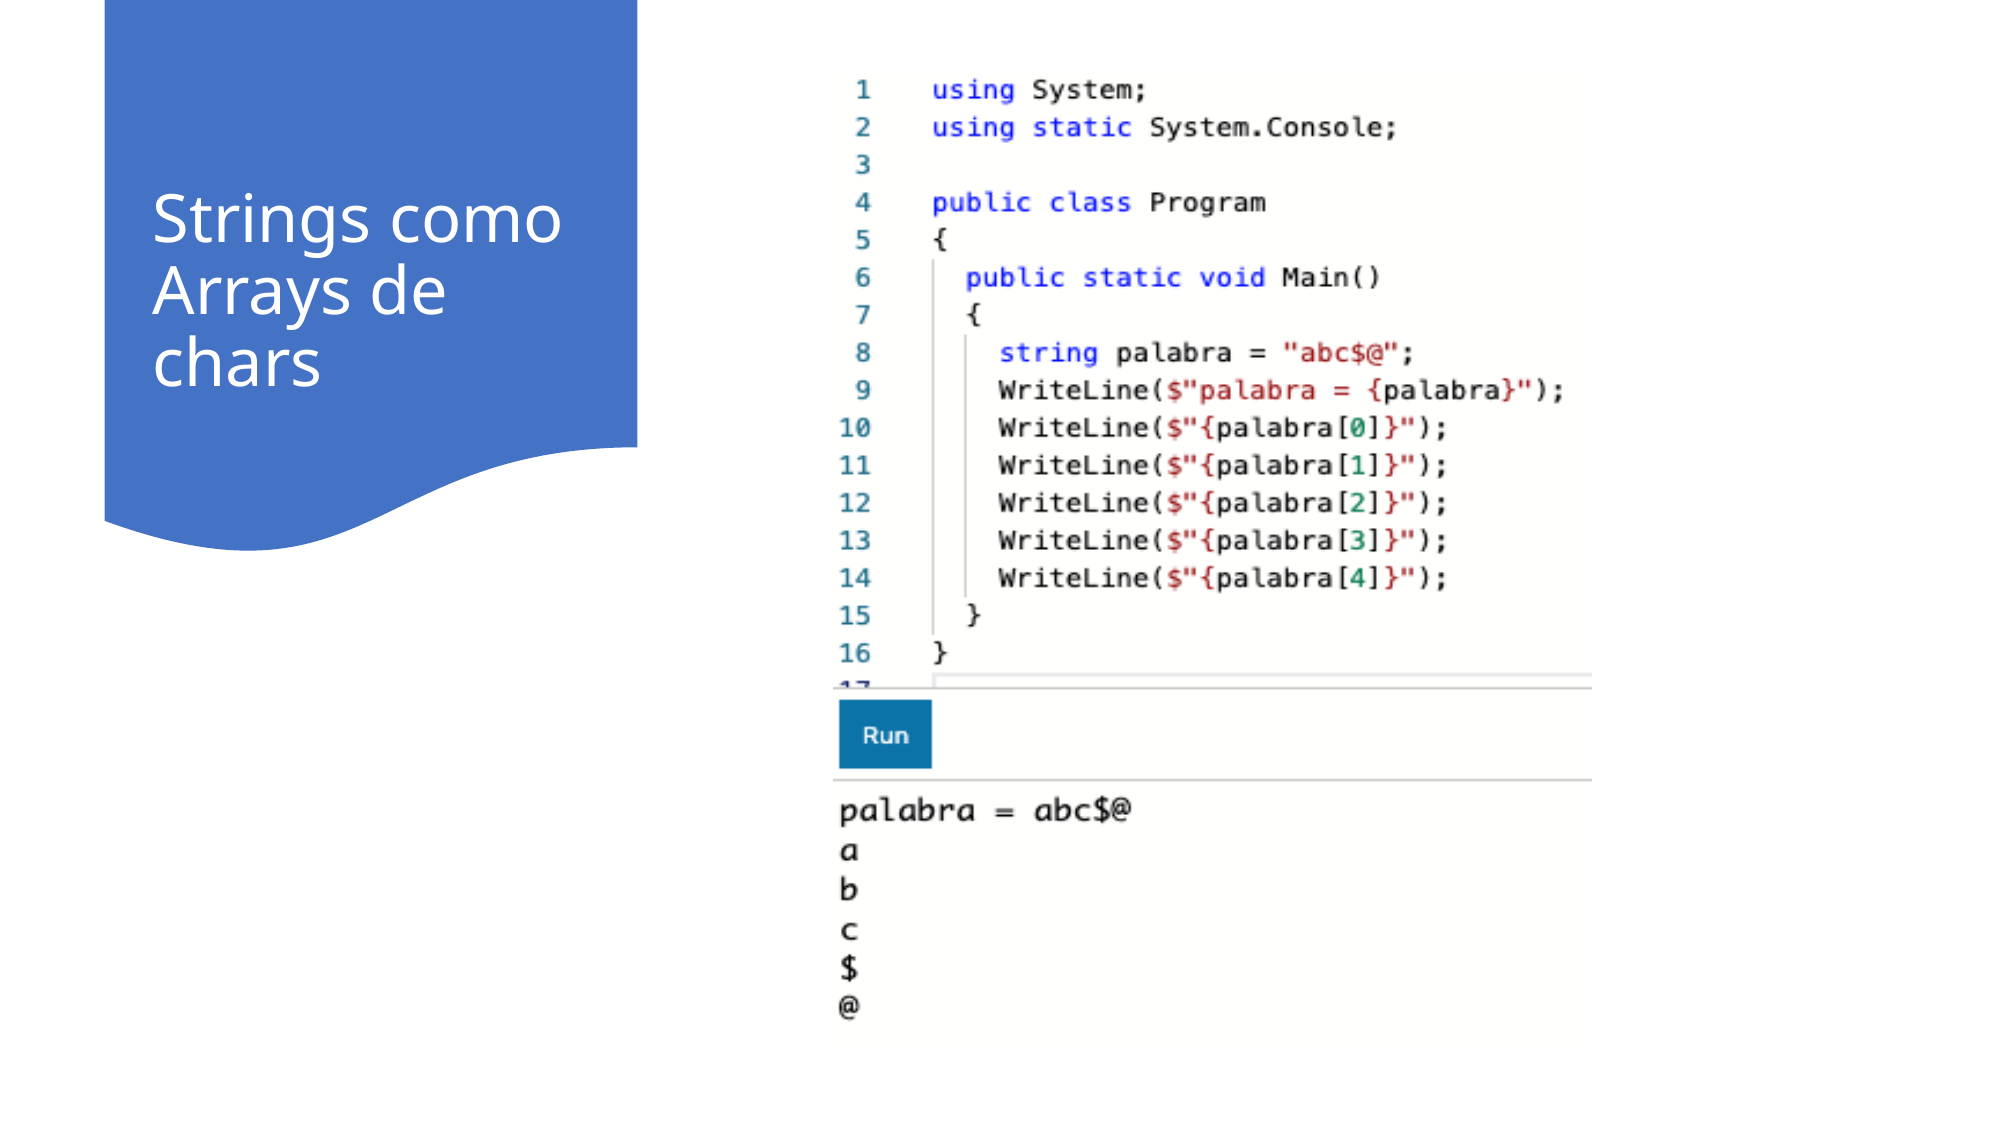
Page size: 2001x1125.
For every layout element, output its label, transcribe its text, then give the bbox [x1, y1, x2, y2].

picture [833, 72, 1592, 1053]
text_box [103, 0, 639, 533]
title Strings como Arrays de chars [137, 28, 604, 558]
